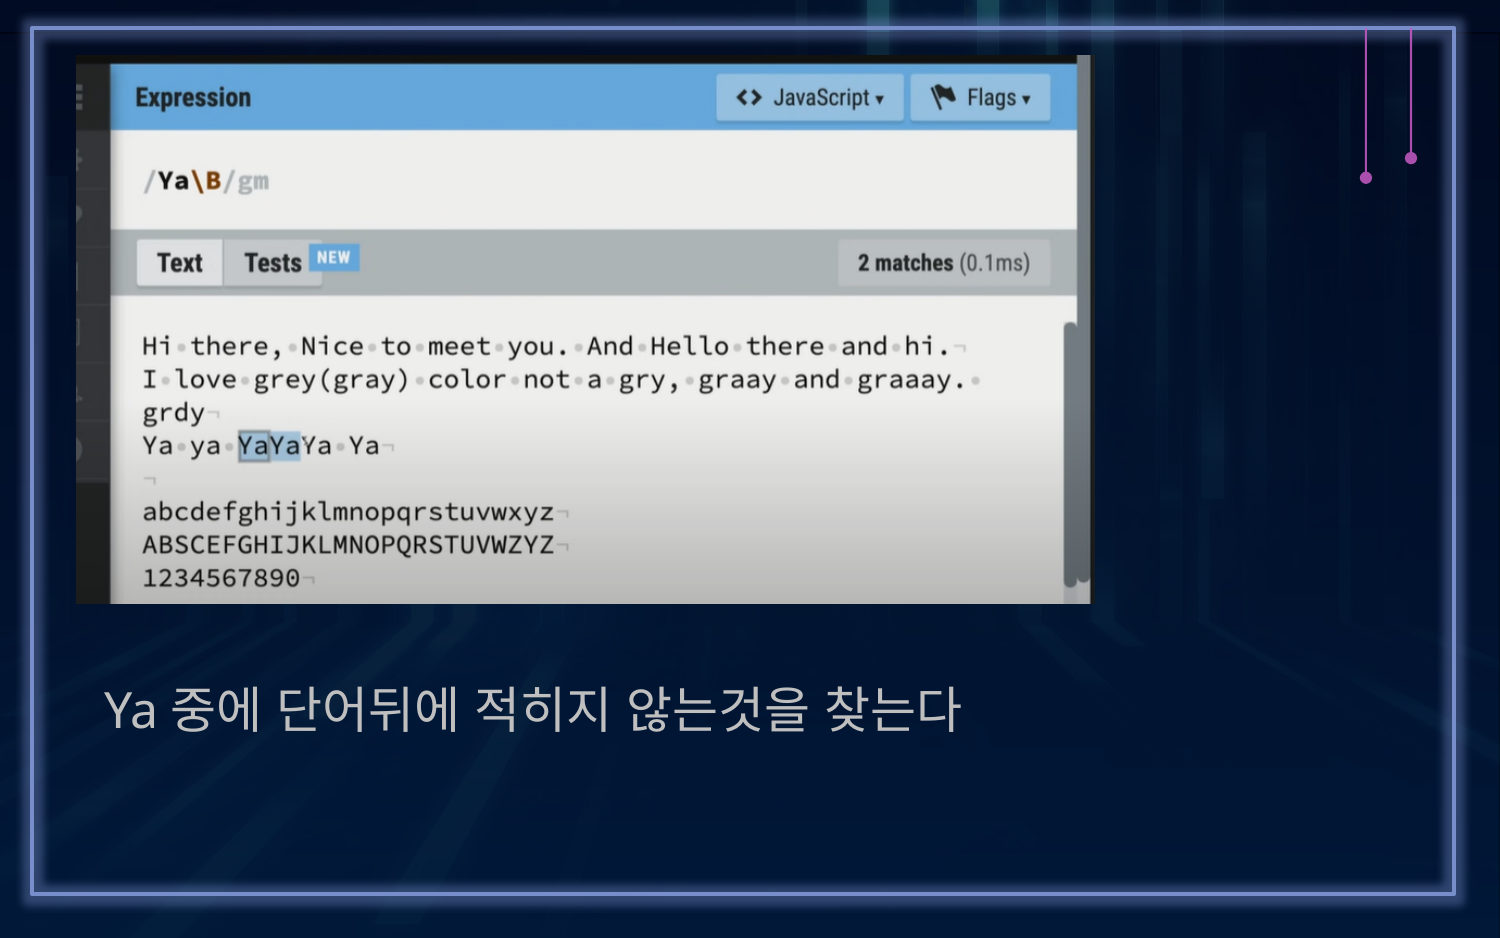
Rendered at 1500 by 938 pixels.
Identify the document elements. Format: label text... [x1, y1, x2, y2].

text_box Ya중에 단어뒤에 적히지 않는것을 찾는다 [89, 647, 1440, 888]
picture [76, 55, 1095, 604]
text_box [64, 622, 1415, 863]
